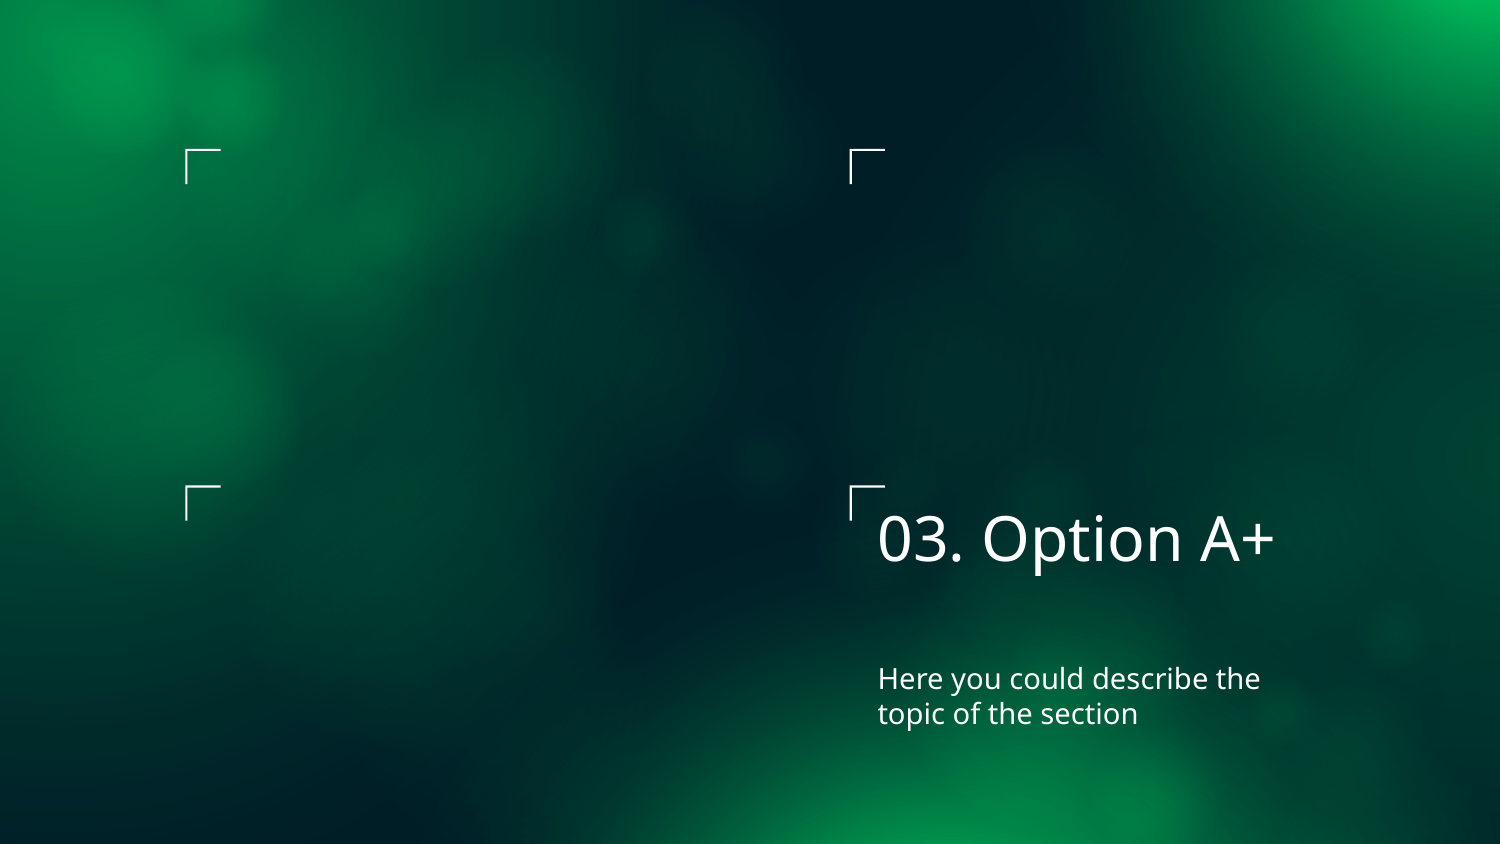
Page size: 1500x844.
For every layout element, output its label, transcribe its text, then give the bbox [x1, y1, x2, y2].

picture [0, 0, 1500, 844]
title 03. Option A+ [862, 488, 1433, 590]
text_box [184, 148, 885, 521]
subtitle Here you could describe the topic of the section [862, 645, 1322, 731]
